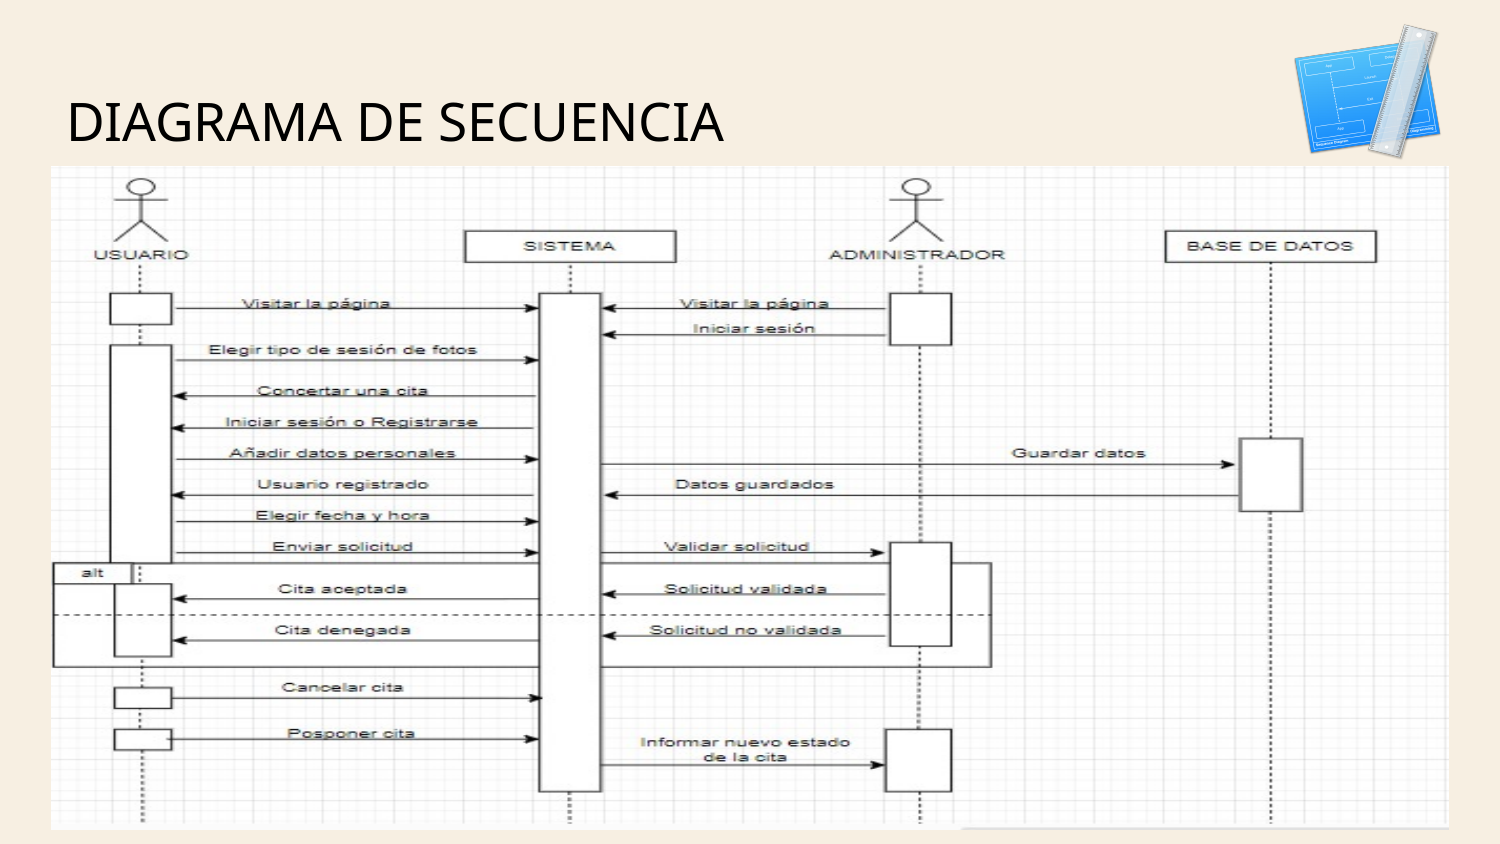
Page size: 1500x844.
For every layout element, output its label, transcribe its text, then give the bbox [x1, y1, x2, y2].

title DIAGRAMA DE SECUENCIA [51, 72, 1292, 165]
text_box [1292, 22, 1451, 167]
picture [50, 166, 1450, 831]
